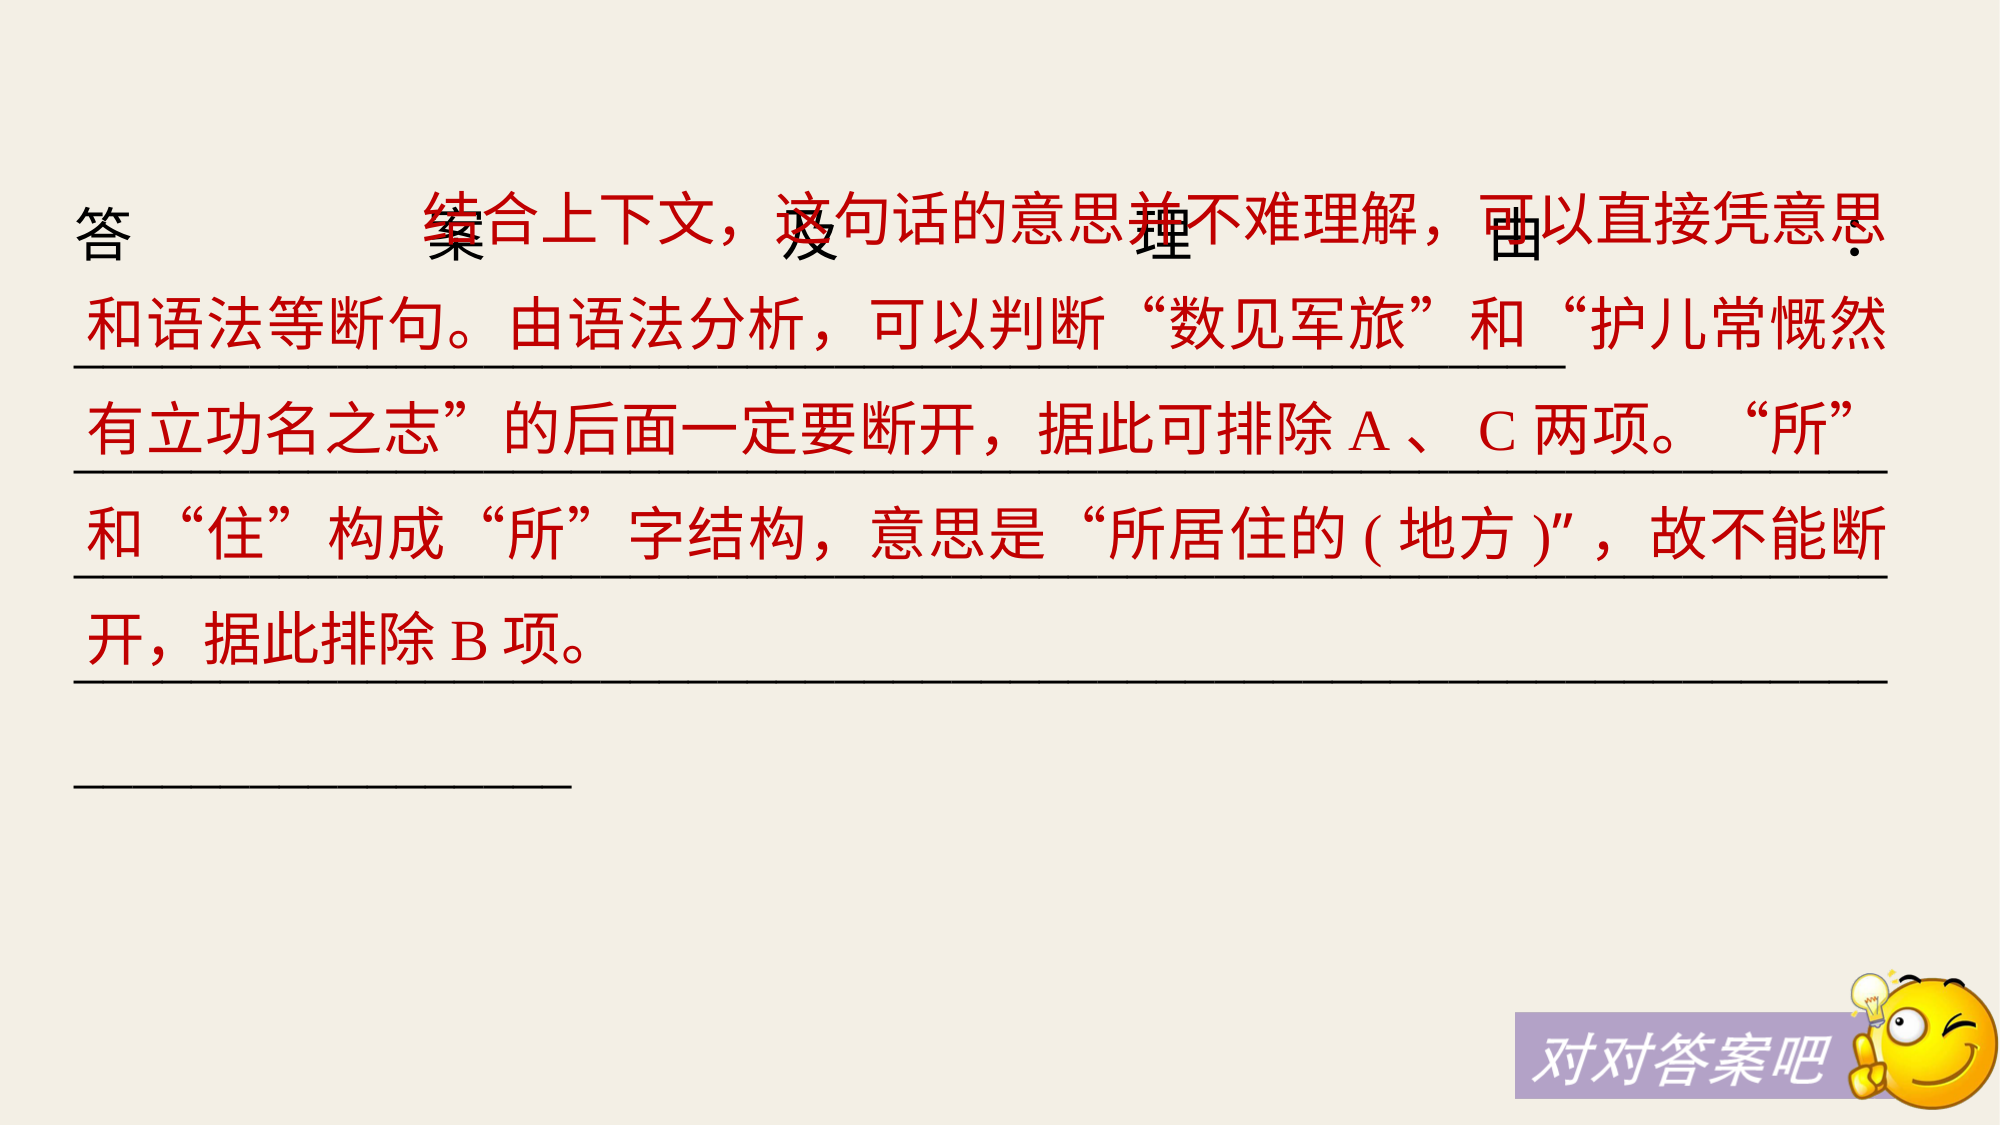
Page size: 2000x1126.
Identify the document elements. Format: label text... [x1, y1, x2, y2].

picture [1495, 968, 1999, 1125]
text_box 答案及理由：___________________________________________________ ___________________________________________________________________________________________________________________________________________________________________________________________________________ [54, 153, 1933, 803]
text_box 结合上下文，这句话的意思并不难理解，可以直接凭意思和语法等断句。由语法分析，可以判断“数见军旅”和“护儿常慨然有立功名之志”的后面一定要断开，据此可排除A、C两项。“所”和“住”构成“所”字结构，意思是“所居住的(地方)”，故不能断开，据此排除B项。 [66, 137, 1908, 682]
